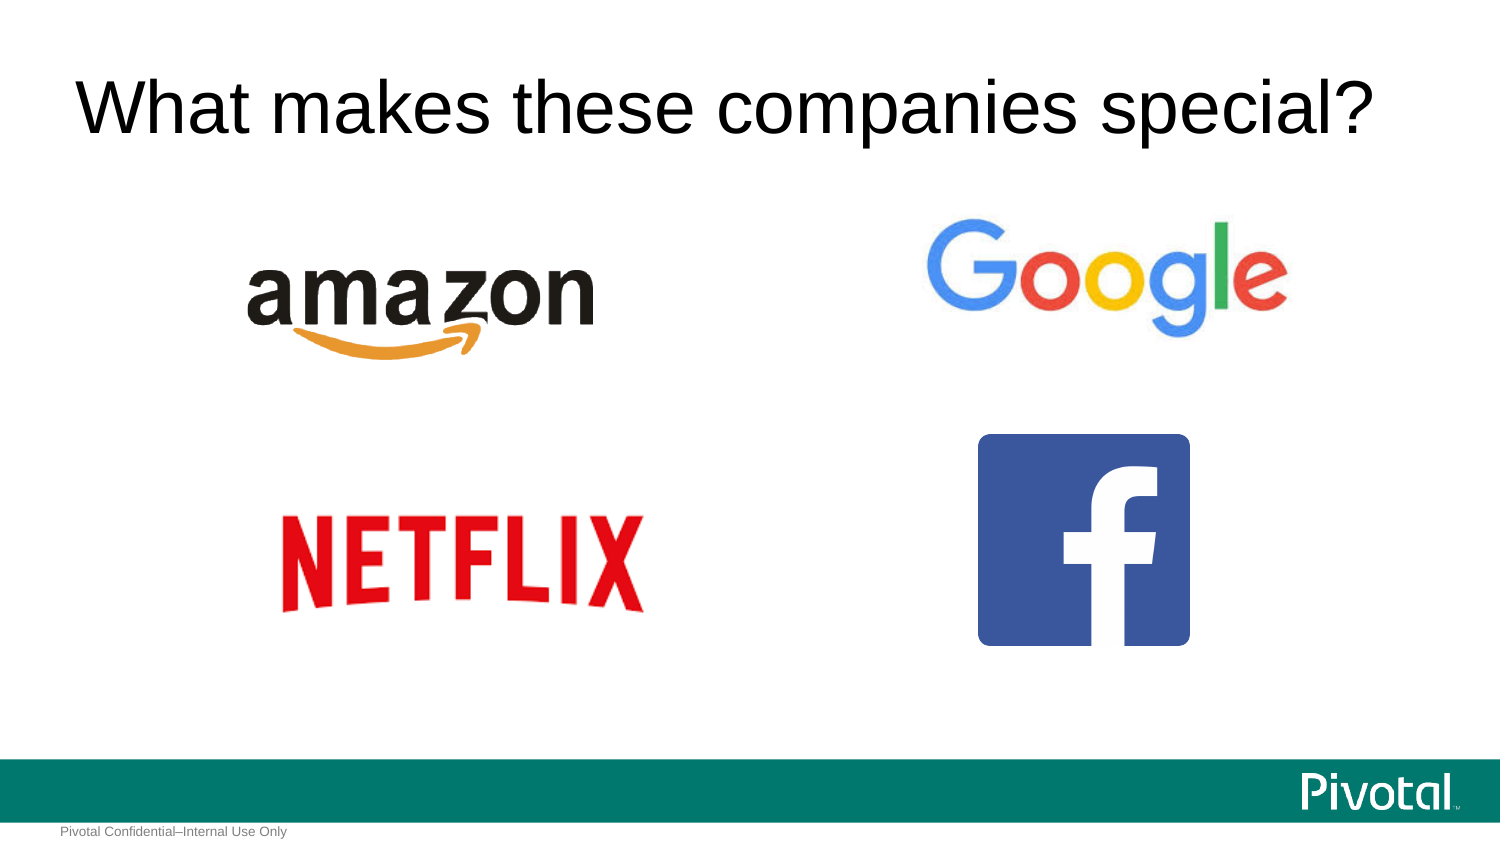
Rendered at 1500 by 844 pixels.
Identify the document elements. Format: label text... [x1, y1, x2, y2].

picture [221, 253, 620, 378]
picture [922, 175, 1292, 378]
picture [242, 434, 685, 682]
title What makes these companies special? [60, 53, 1440, 129]
picture [978, 434, 1190, 646]
picture [1302, 773, 1460, 810]
